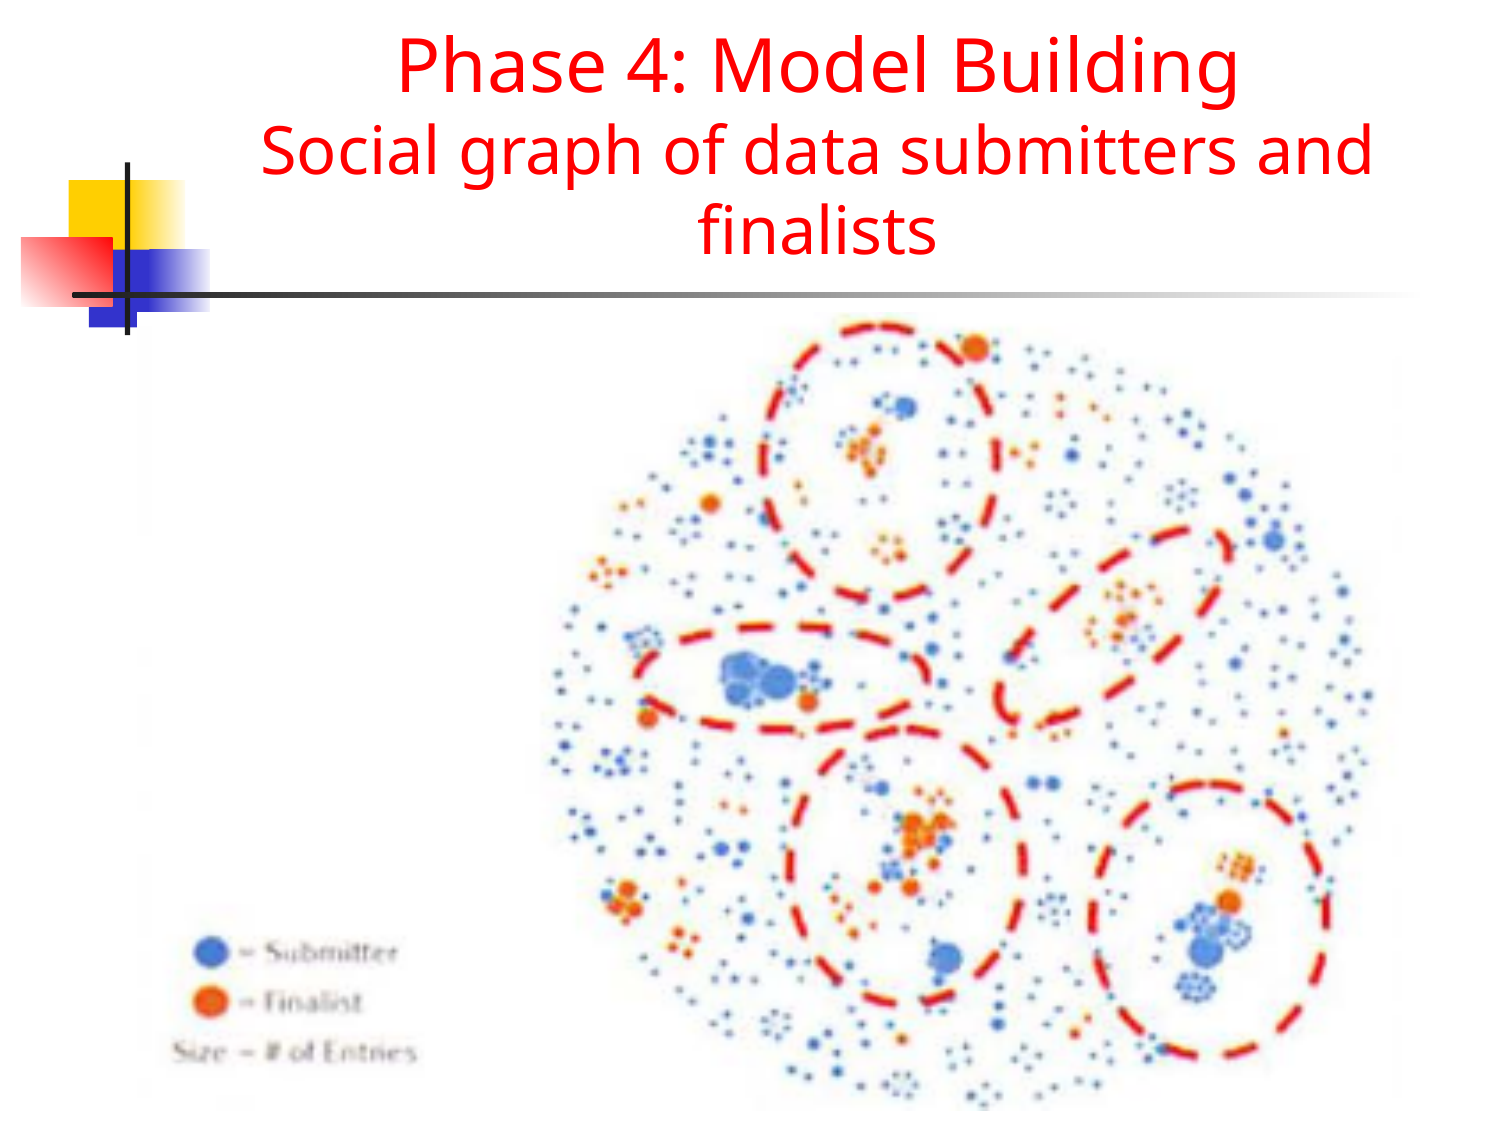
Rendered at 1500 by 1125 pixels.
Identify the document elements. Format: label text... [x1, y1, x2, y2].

title Phase 4: Model Building Social graph of data submitters and finalists [137, 81, 1500, 276]
picture [137, 312, 1403, 1112]
